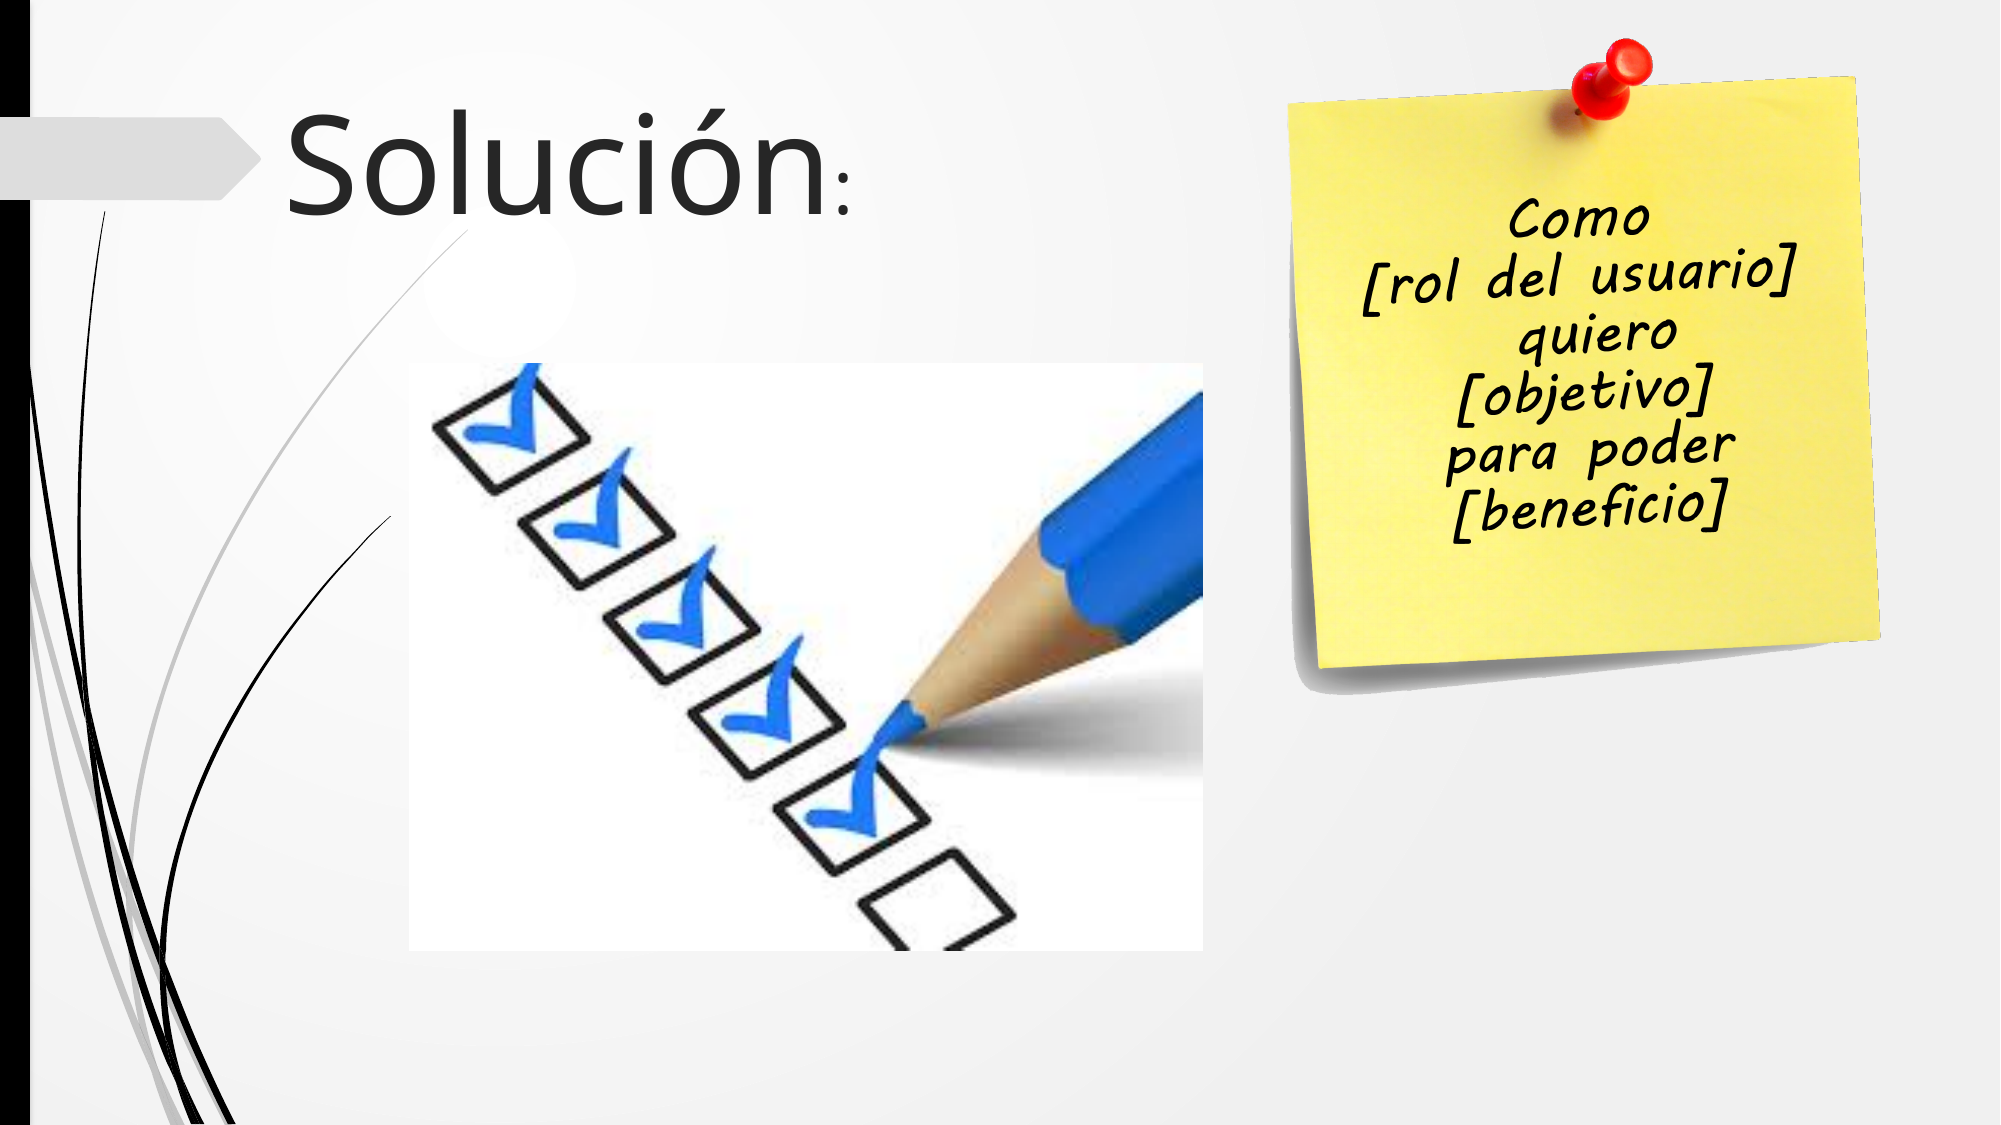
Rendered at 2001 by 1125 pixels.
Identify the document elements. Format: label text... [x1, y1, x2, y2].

picture [1267, 23, 1887, 705]
picture [409, 363, 1203, 951]
title Solución: [269, 69, 1262, 280]
